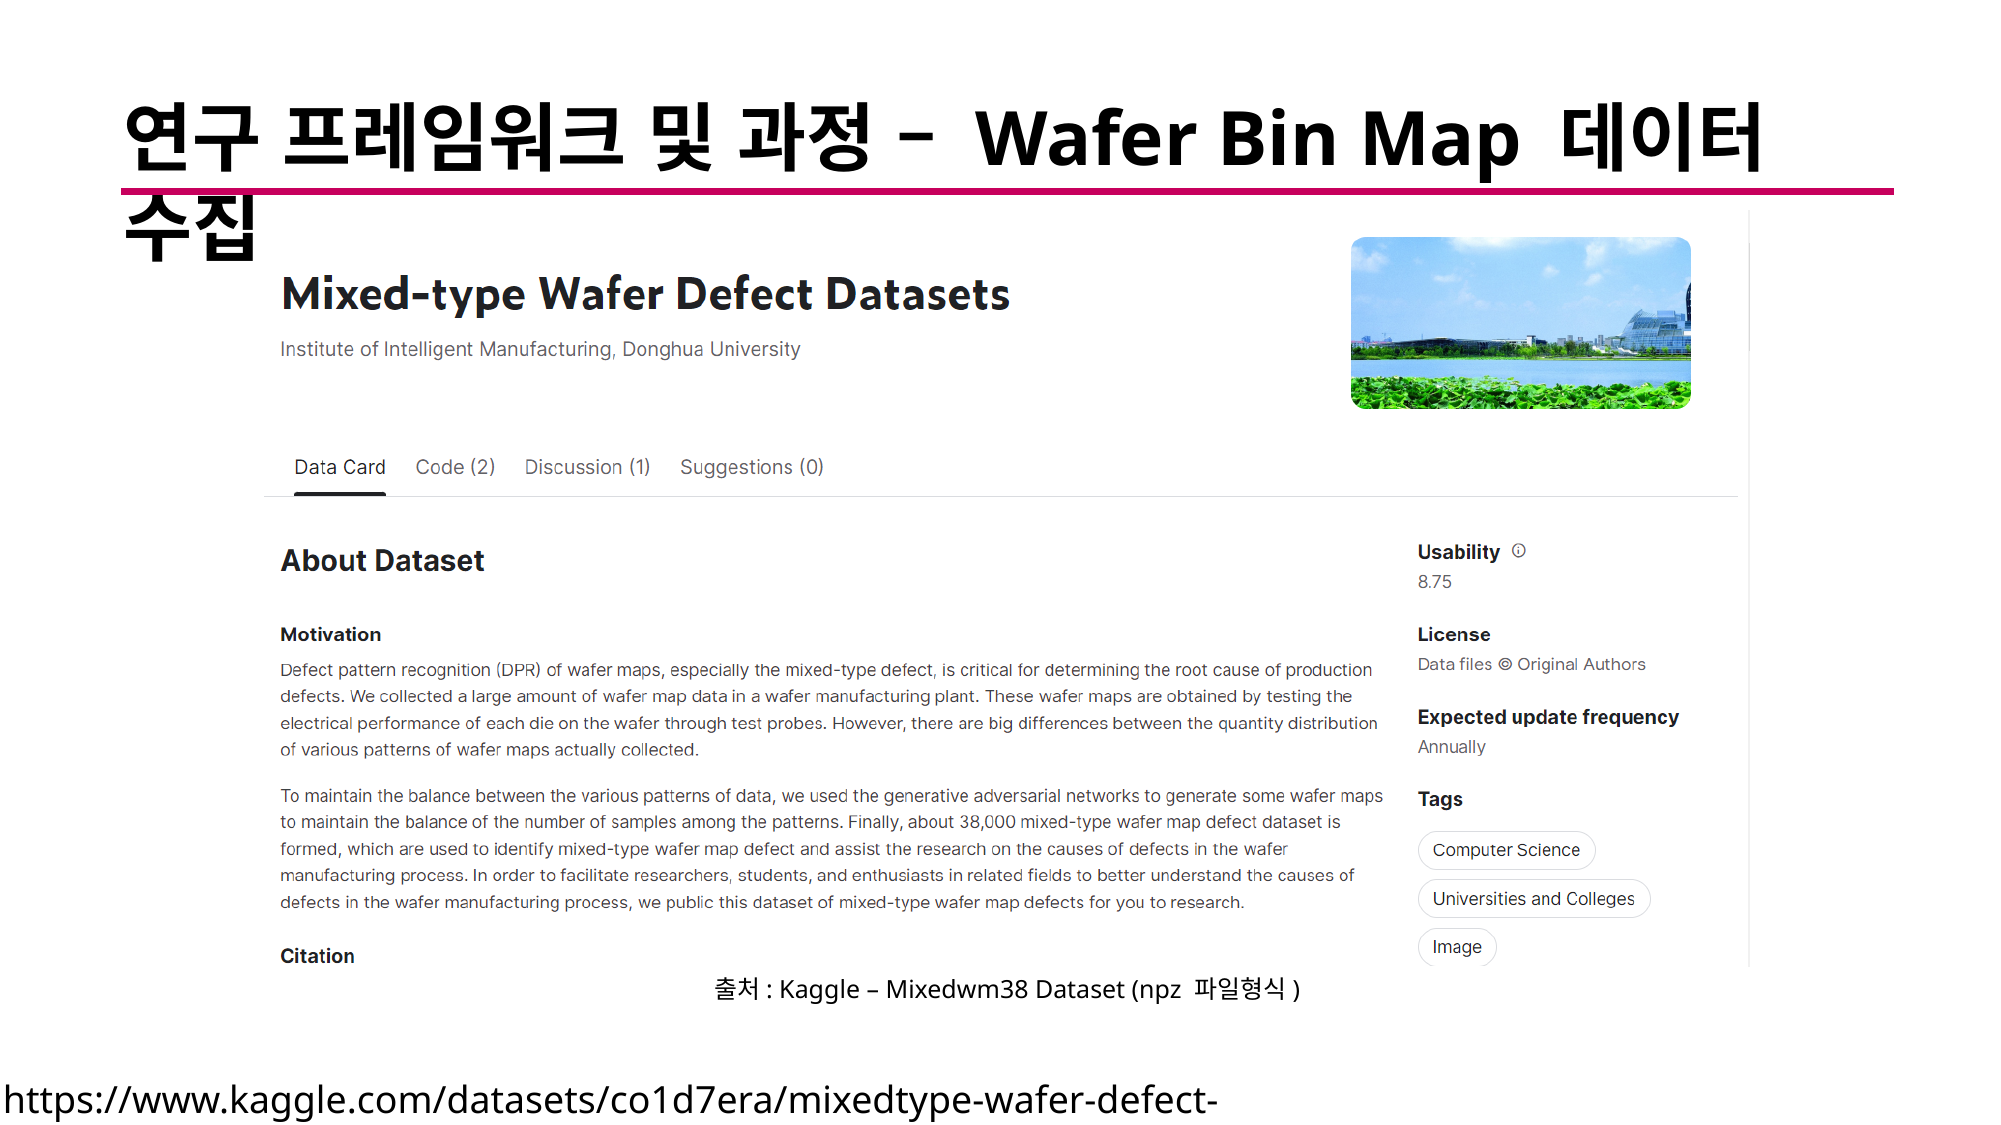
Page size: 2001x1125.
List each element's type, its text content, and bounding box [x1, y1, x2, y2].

text_box https://www.kaggle.com/datasets/co1d7era/mixedtype-wafer-defect-datasets [0, 1068, 1372, 1125]
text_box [264, 210, 1750, 1012]
picture [121, 188, 1894, 195]
text_box 연구 프레임워크 및 과정 – Wafer Bin Map 데이터 수집 [121, 195, 1893, 271]
text_box 연구 프레임워크 및 과정 – Wafer Bin Map 데이터 수집 [121, 88, 1893, 188]
